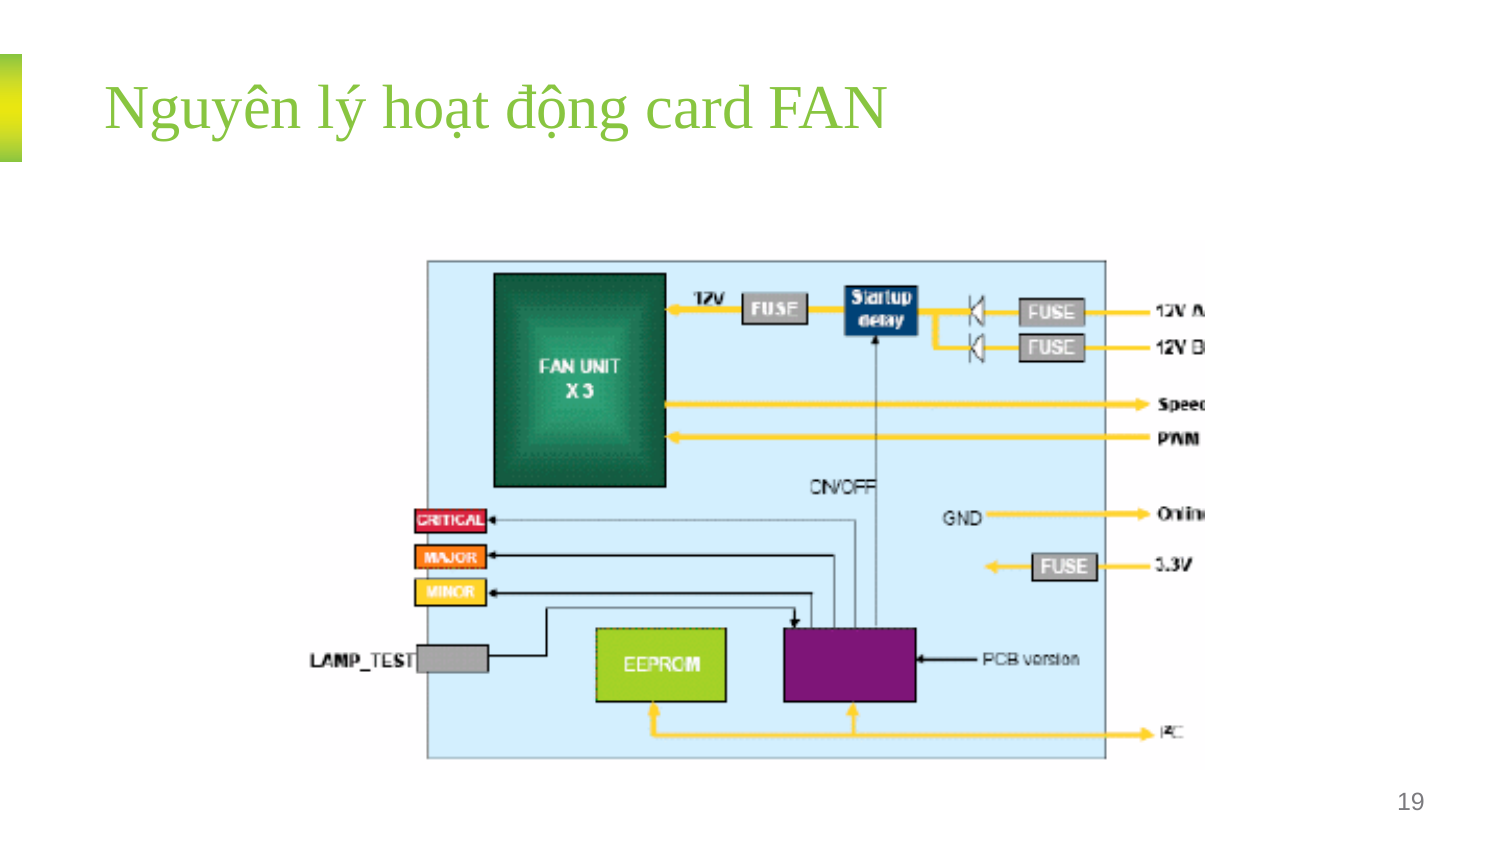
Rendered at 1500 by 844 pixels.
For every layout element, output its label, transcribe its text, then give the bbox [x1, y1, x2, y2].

picture [0, 54, 22, 162]
title Nguyên lý hoạt động card FAN [104, 44, 1402, 173]
slide_number 19 [1149, 796, 1426, 823]
picture [300, 240, 1206, 771]
